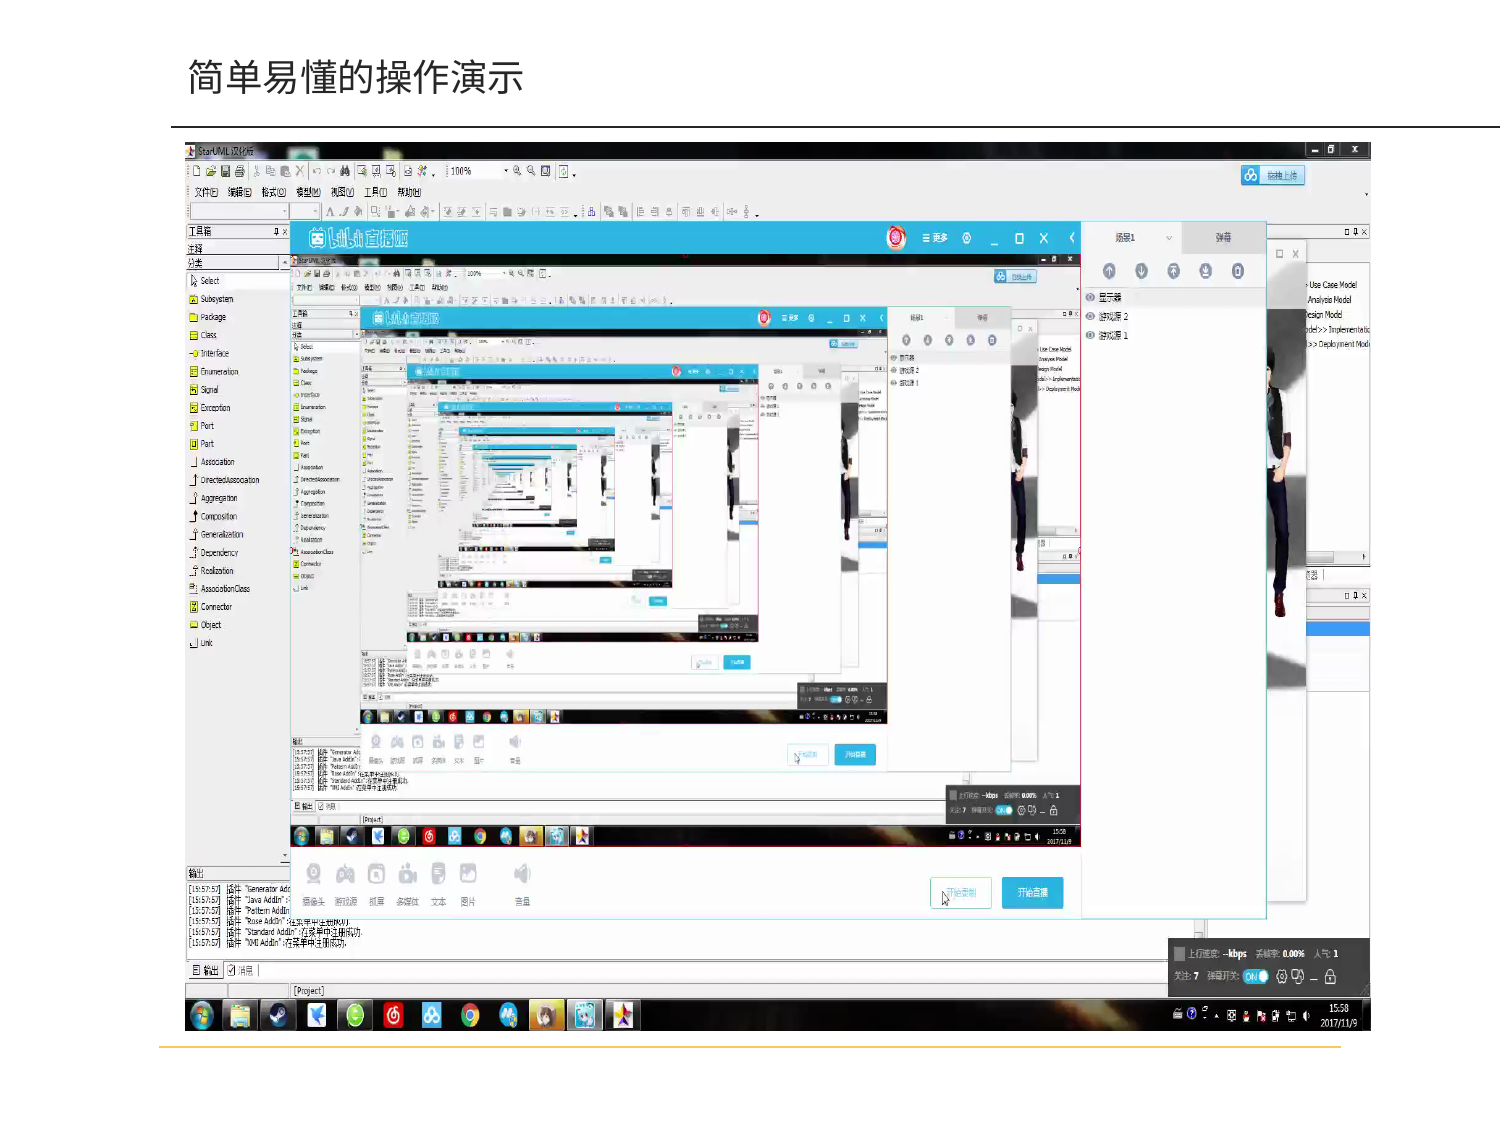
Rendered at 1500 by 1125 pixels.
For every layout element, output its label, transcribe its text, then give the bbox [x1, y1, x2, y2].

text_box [184, 141, 1372, 1032]
text_box 简单易懂的操作演示 [173, 46, 541, 106]
